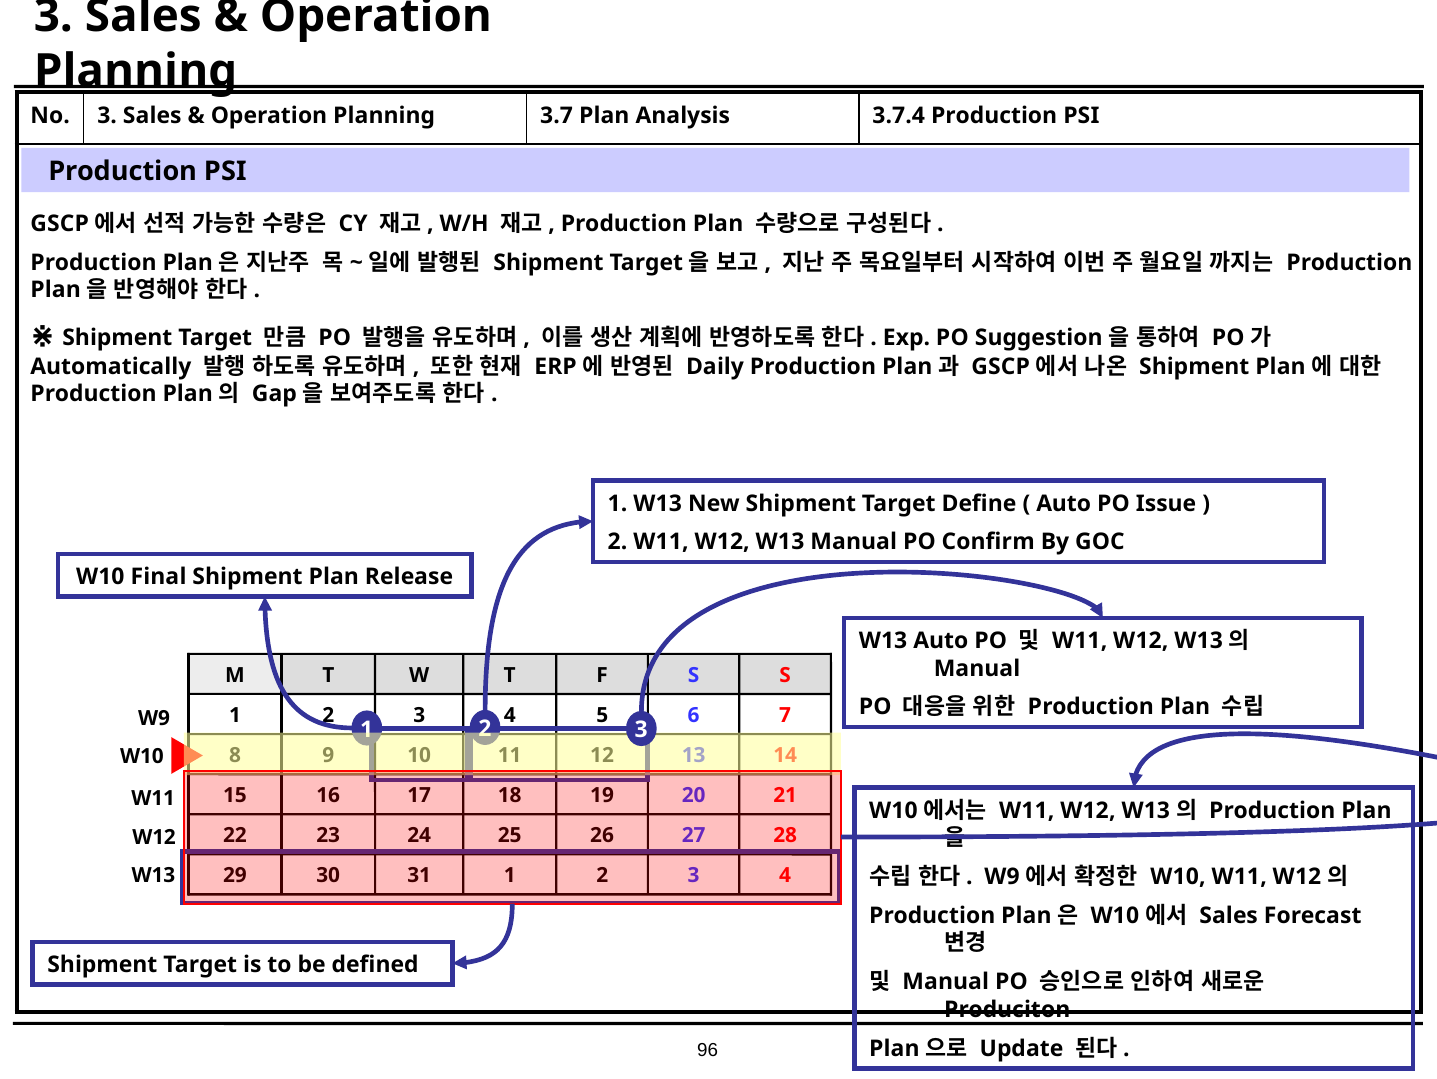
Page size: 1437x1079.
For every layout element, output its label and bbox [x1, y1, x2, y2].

table_cell [266, 597, 444, 652]
table_header [84, 94, 526, 143]
table_header [860, 94, 1419, 143]
table_cell [19, 414, 1419, 1010]
table_cell [1135, 738, 1419, 822]
table_cell [1413, 827, 1419, 1010]
text_box [32, 905, 515, 985]
table_header [19, 94, 83, 143]
table_header [527, 94, 858, 143]
table_cell [19, 145, 1419, 201]
text_box [21, 147, 1410, 193]
text_box [58, 432, 1413, 1069]
slide_number [560, 1030, 860, 1079]
table_cell [516, 523, 824, 652]
table_cell [664, 582, 824, 652]
table_cell [921, 578, 1099, 617]
title [20, 5, 697, 75]
text_box [16, 201, 1431, 414]
